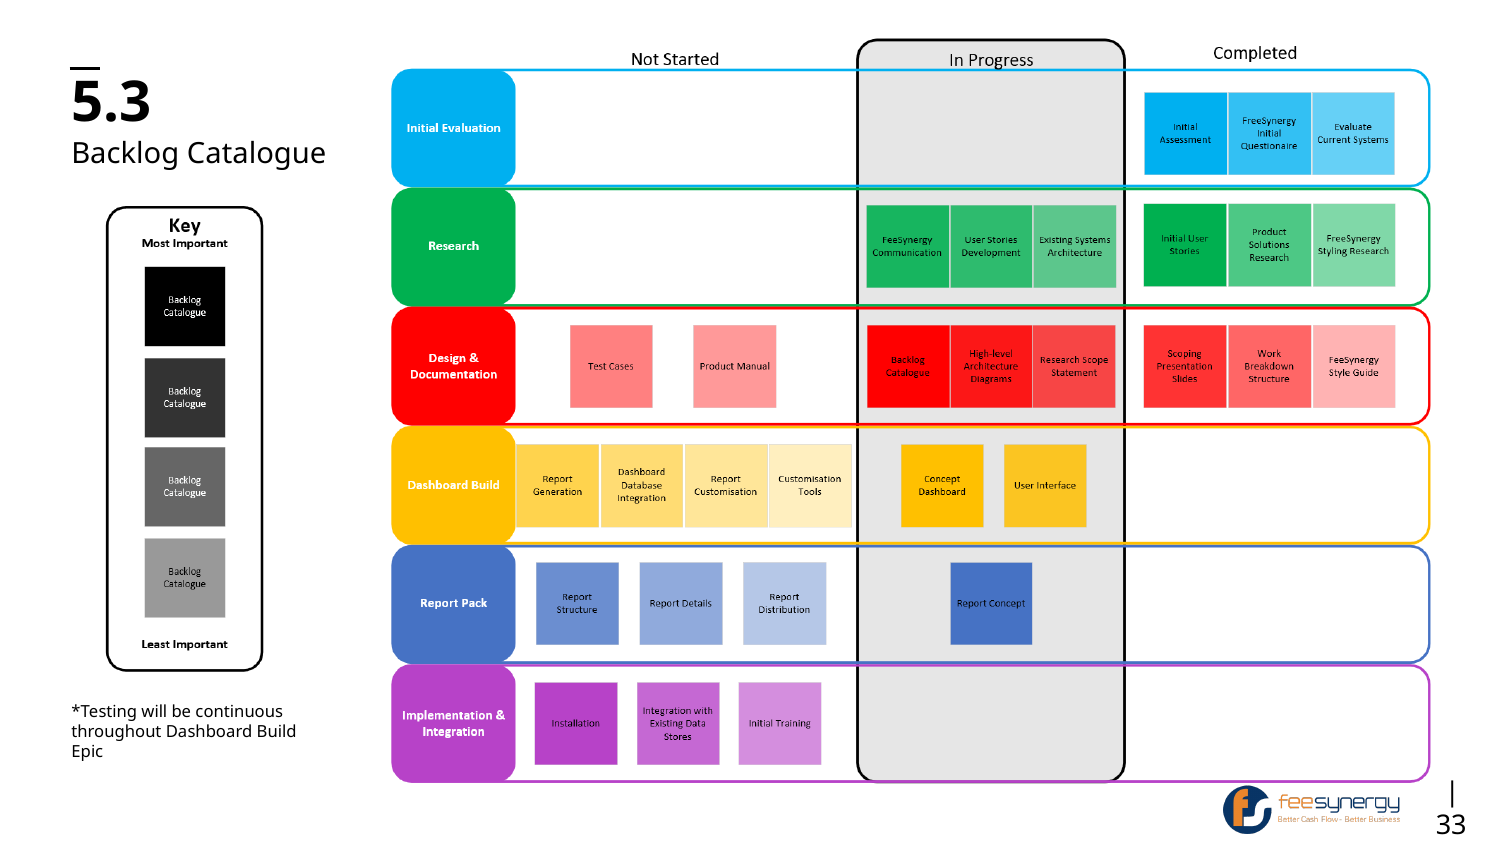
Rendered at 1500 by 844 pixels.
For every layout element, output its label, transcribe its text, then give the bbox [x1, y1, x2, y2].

text_box Backlog Catalogue [56, 119, 383, 185]
picture [97, 190, 269, 681]
slide_number | ‹#› [1399, 777, 1482, 842]
picture [388, 38, 1432, 834]
title 5.3 [56, 50, 172, 119]
text_box *Testing will be continuous throughout Dashboard Build Epic [56, 686, 345, 777]
